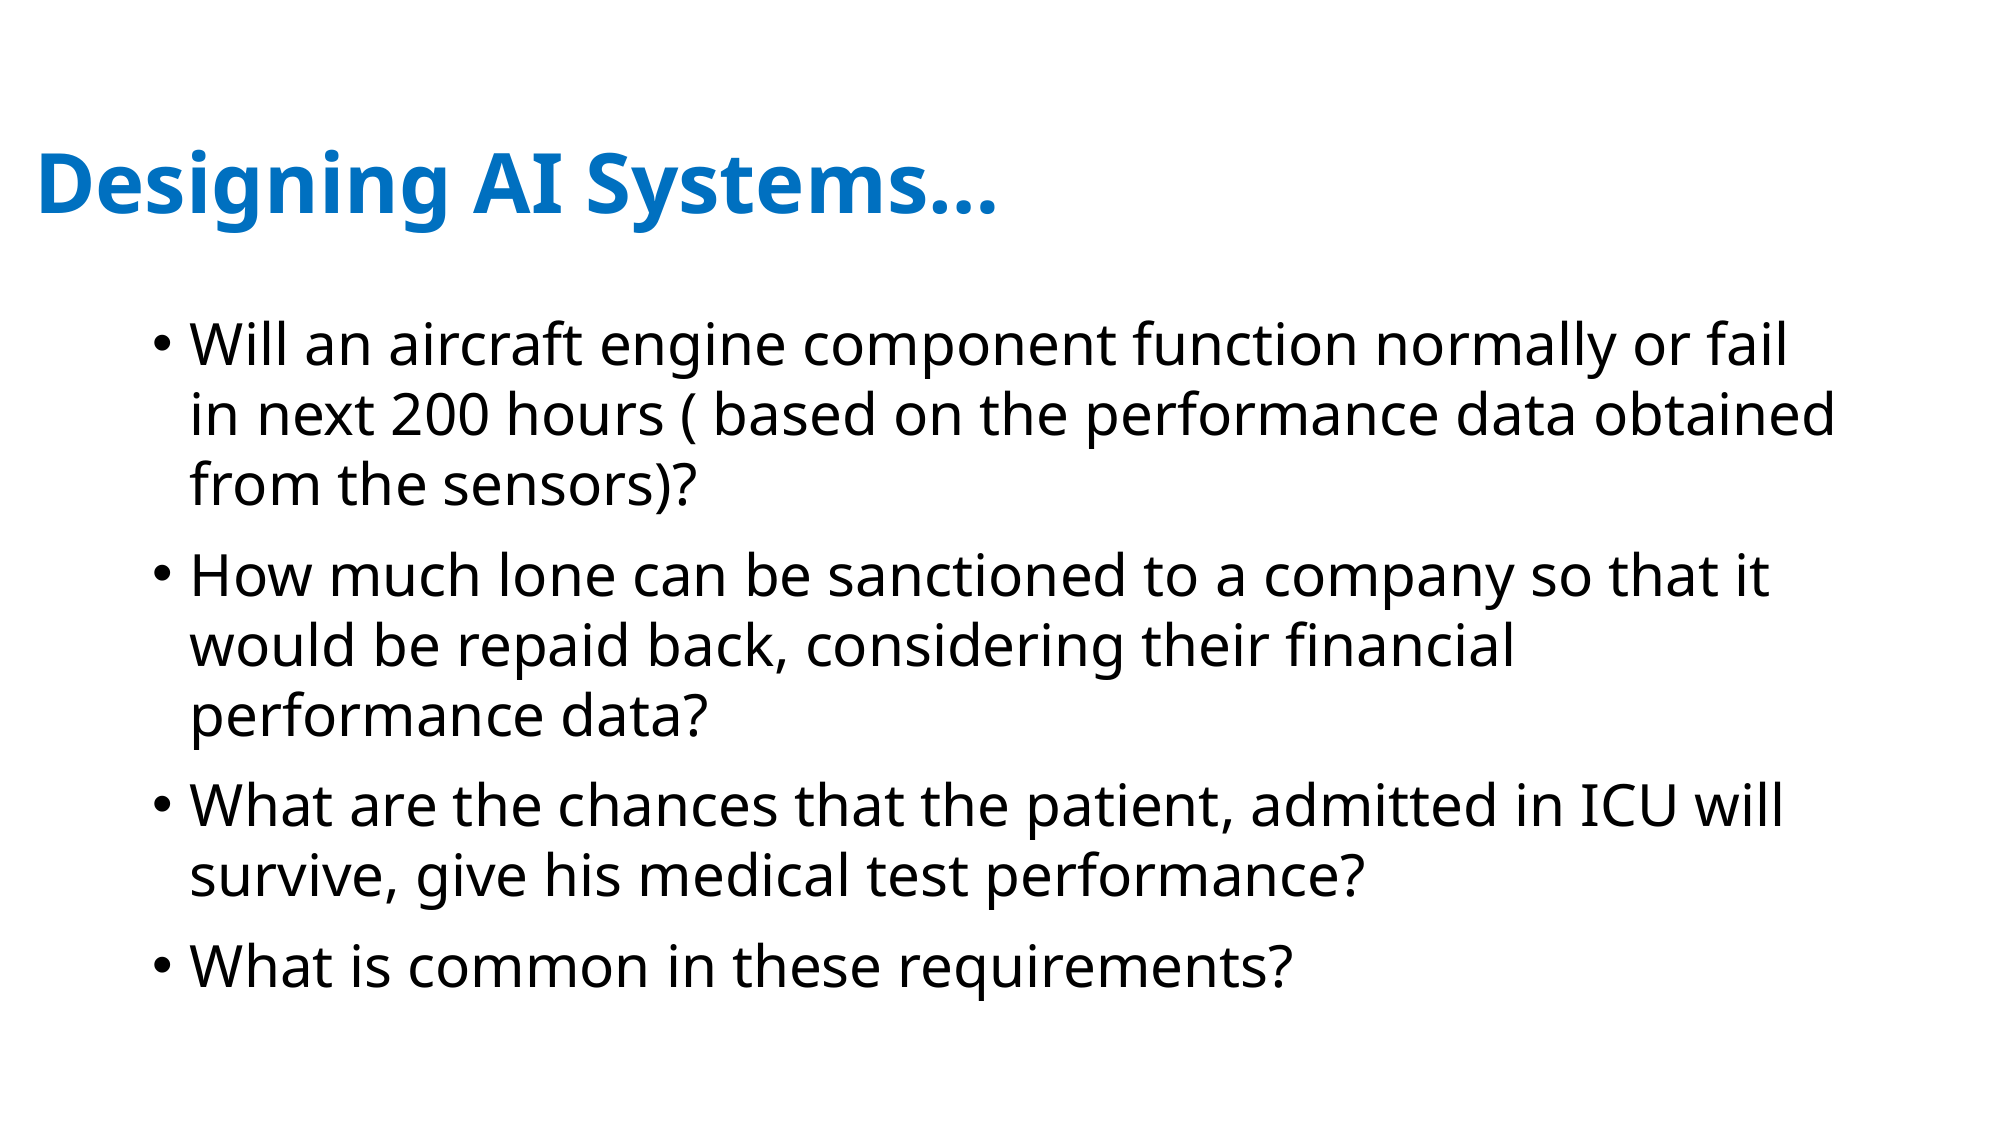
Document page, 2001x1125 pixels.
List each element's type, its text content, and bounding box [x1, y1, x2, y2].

list Will an aircraft engine component function normally or fail in next 200 hours ( based on the performance data obtained from the sensors)? How much lone can be sanctioned to a company so that it would be repaid back, considering their financial performance data? What are the chances that the patient, admitted in ICU will survive, give his medical test performance? What is common in these requirements? [137, 299, 1863, 1014]
text_box Designing AI Systems… [19, 122, 1016, 238]
